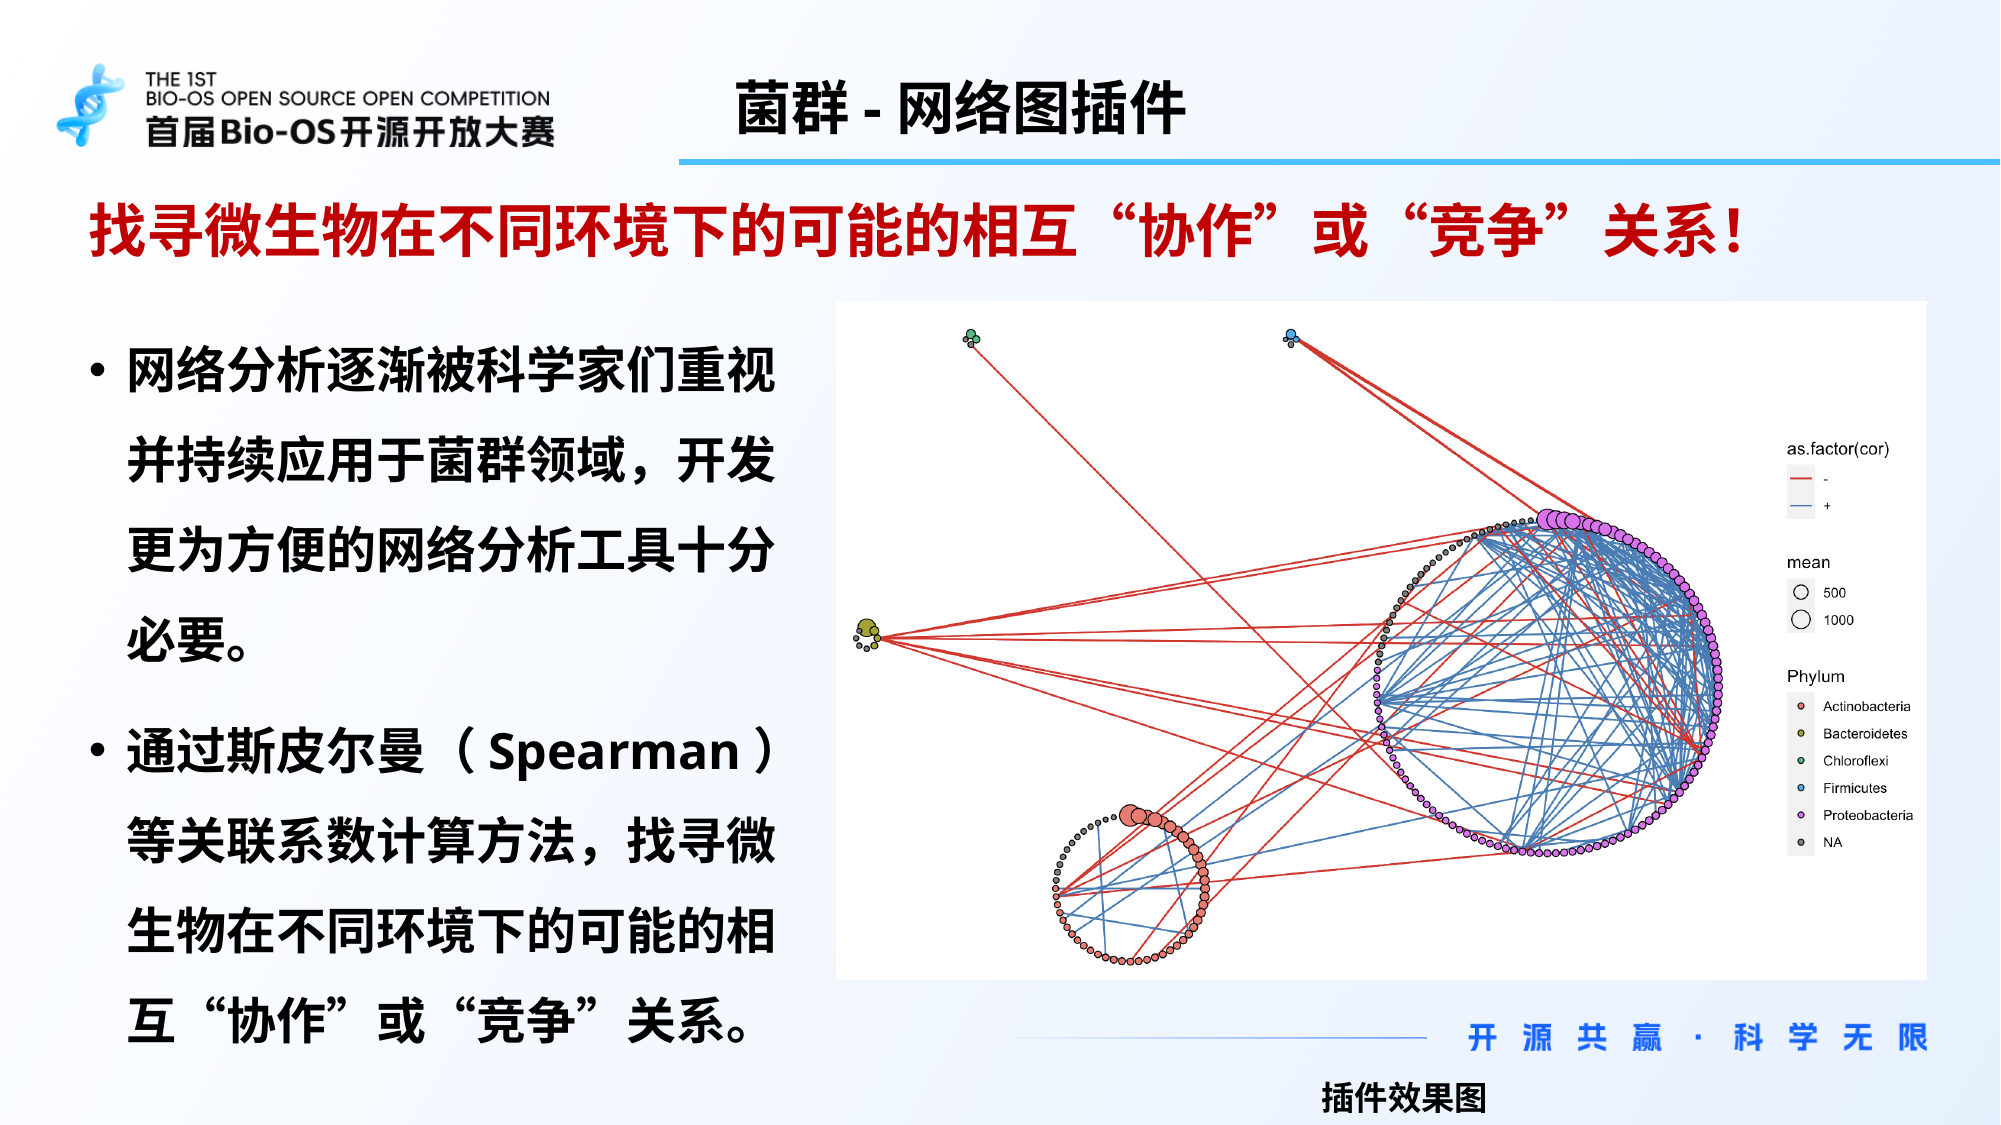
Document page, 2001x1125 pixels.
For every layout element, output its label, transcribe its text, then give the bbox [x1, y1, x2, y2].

text_box 插件效果图 [1307, 1069, 1504, 1125]
text_box 网络分析逐渐被科学家们重视并持续应用于菌群领域，开发更为方便的网络分析工具十分必要。 通过斯皮尔曼（Spearman）等关联系数计算方法，找寻微生物在不同环境下的可能的相互“协作”或“竞争”关系。 [73, 301, 836, 1125]
title 菌群-网络图插件 [718, 17, 2000, 187]
text_box 找寻微生物在不同环境下的可能的相互“协作”或“竞争”关系！ [73, 186, 1759, 271]
picture [0, 0, 2000, 1125]
